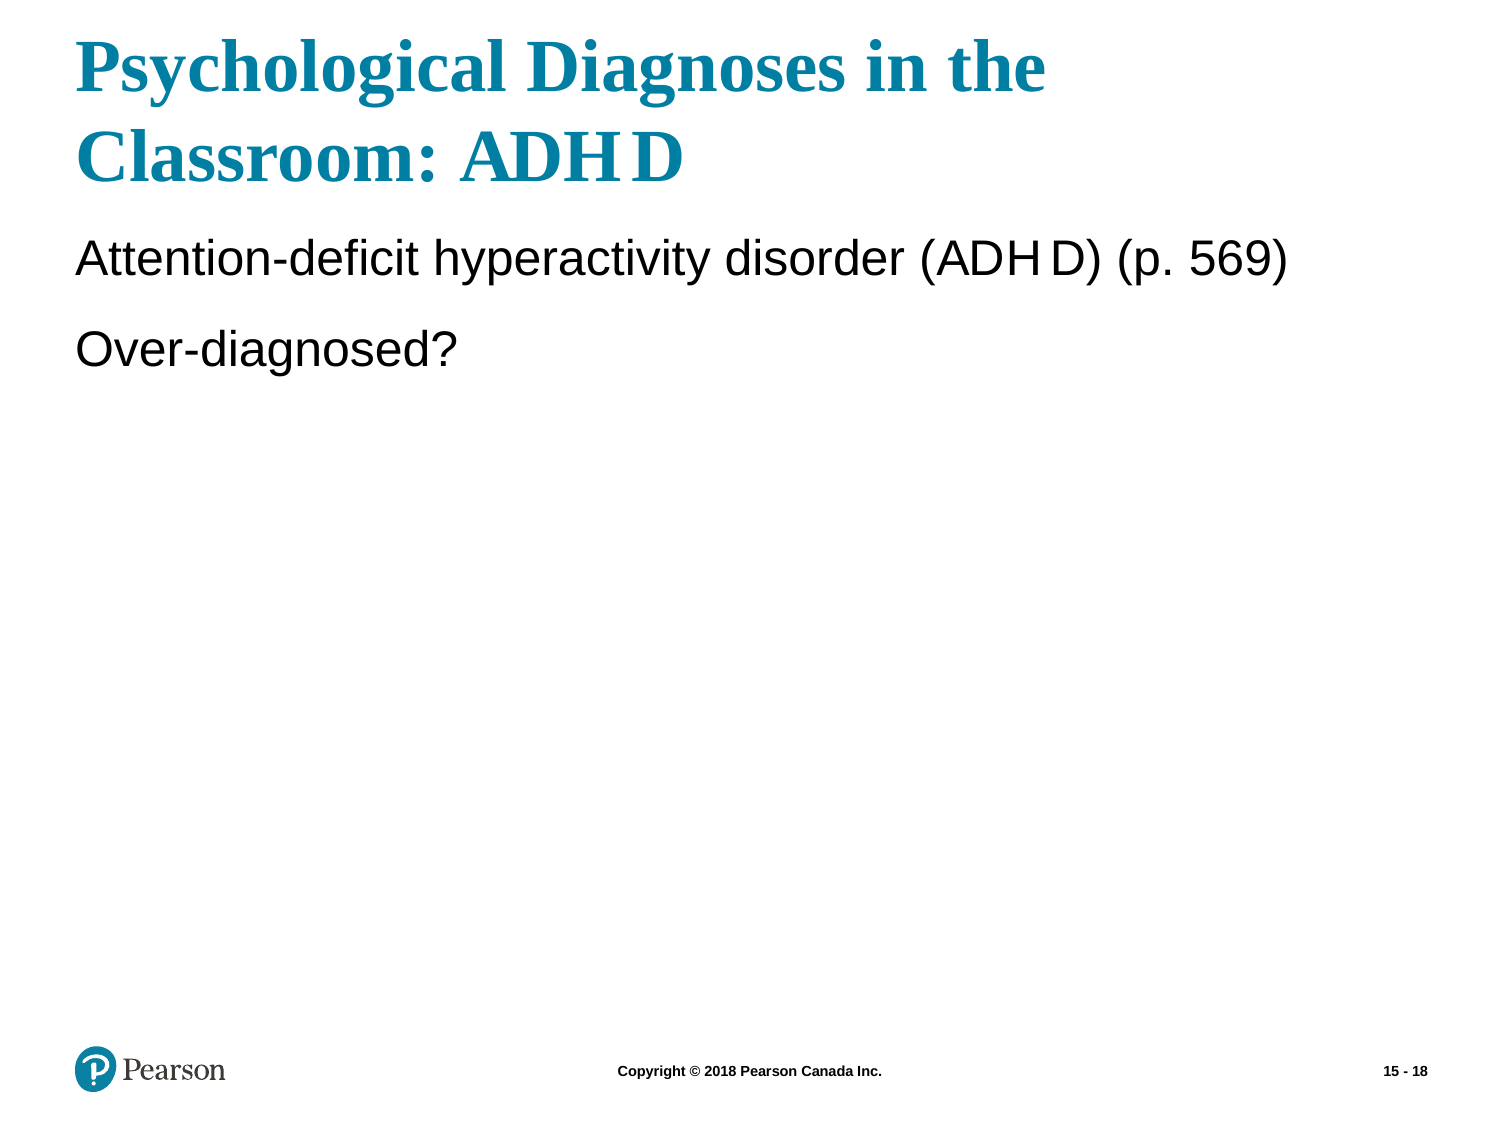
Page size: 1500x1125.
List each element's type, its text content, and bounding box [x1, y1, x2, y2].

list Attention-deficit hyperactivity disorder (A D H D) (p. 569) Over-diagnosed? [75, 224, 1425, 387]
title Psychological Diagnoses in the Classroom: A D H D [75, 12, 1425, 200]
